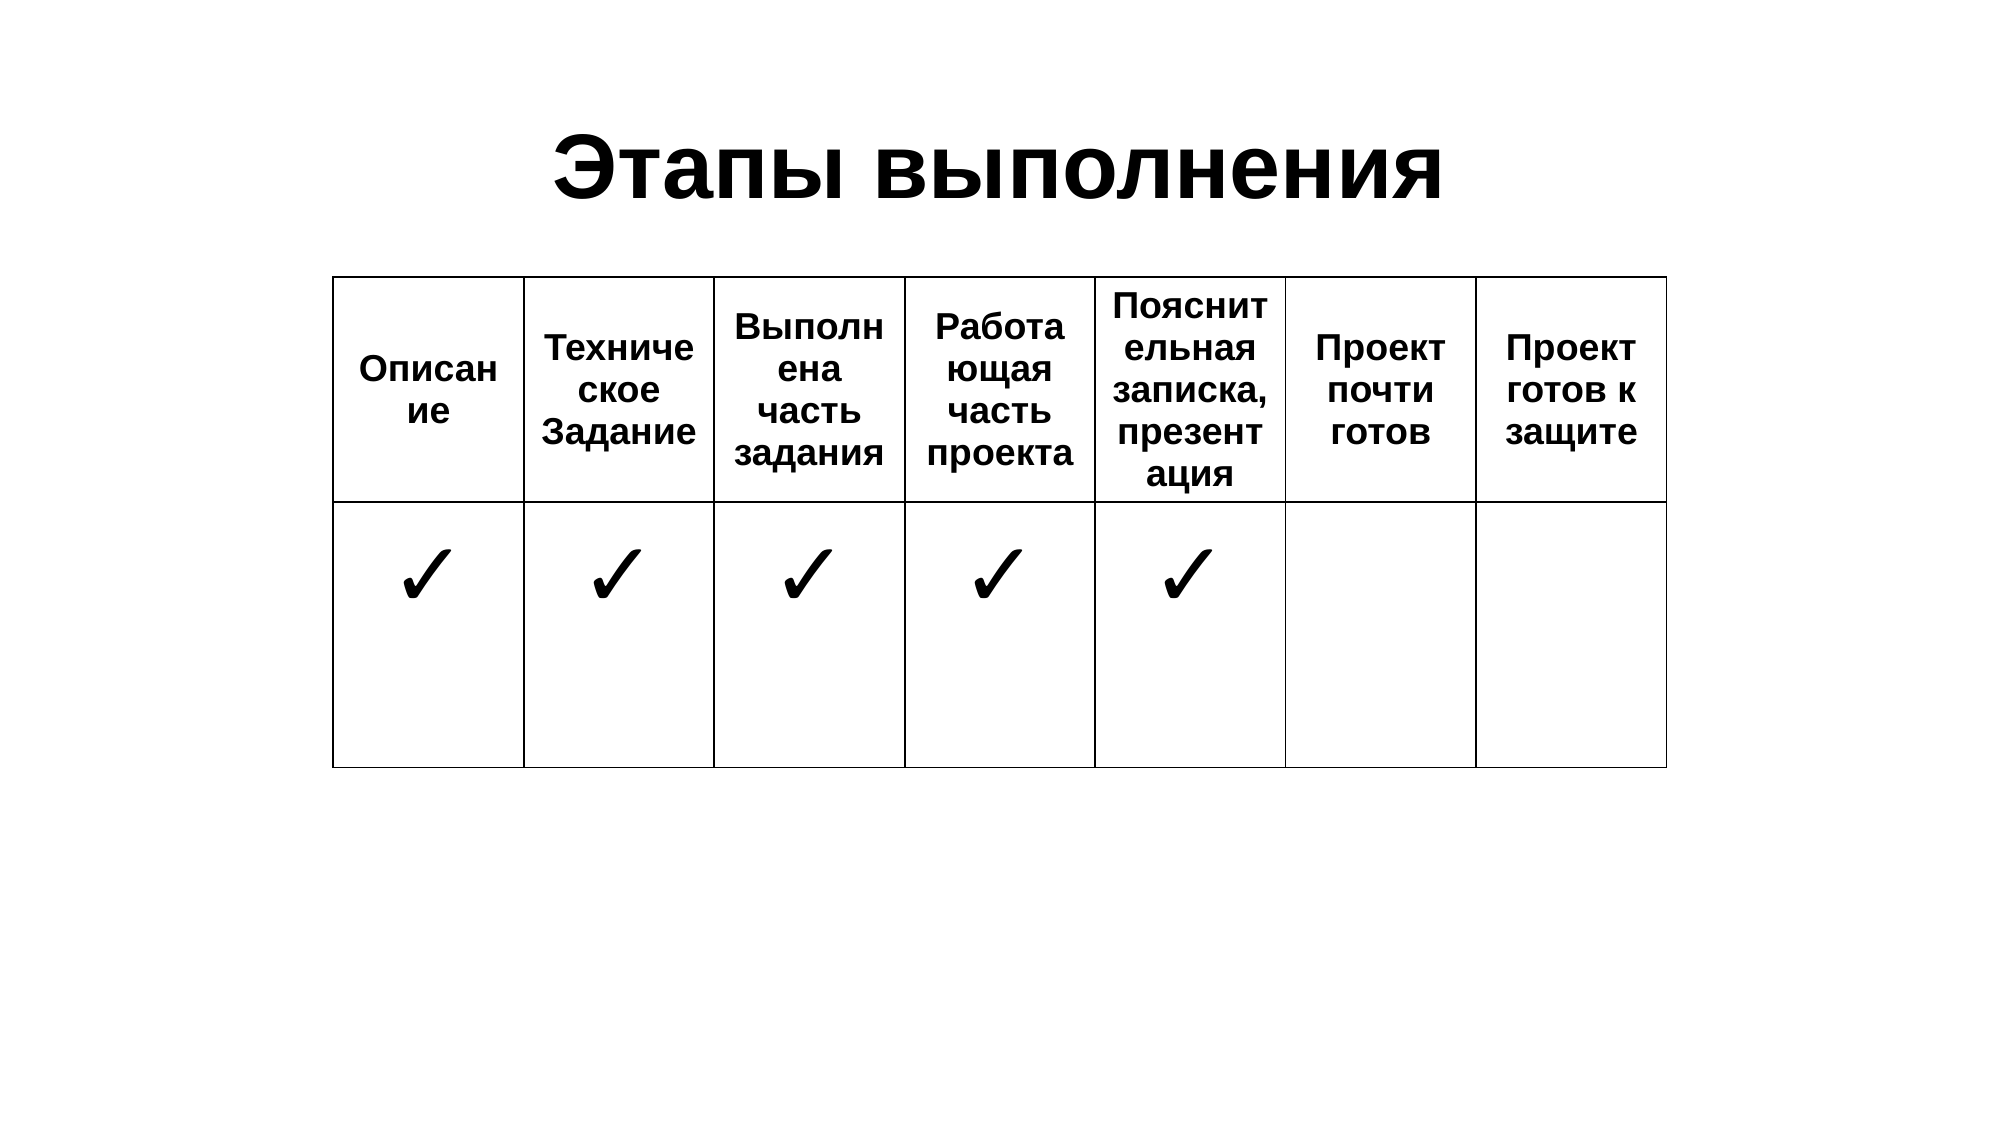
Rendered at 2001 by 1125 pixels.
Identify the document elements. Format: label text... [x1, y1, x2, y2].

table_cell ✓ [715, 503, 904, 767]
table_cell ✓ [906, 503, 1094, 767]
table_header Проект готов к защите [1477, 278, 1666, 501]
table_header Описание [334, 278, 523, 501]
table_header Техническое Задание [525, 278, 713, 501]
title Этапы выполнения [137, 59, 1863, 278]
table_cell [1286, 503, 1475, 767]
table_cell [1477, 503, 1666, 767]
table_header Работающая часть проекта [906, 278, 1094, 501]
table_header Проект почти готов [1286, 278, 1475, 501]
table_header Пояснительная записка, презентация [1096, 278, 1285, 501]
table_header Выполнена часть задания [715, 278, 904, 501]
table_cell ✓ [1096, 503, 1285, 767]
table_cell ✓ [334, 503, 523, 767]
table_cell ✓ [525, 503, 713, 767]
